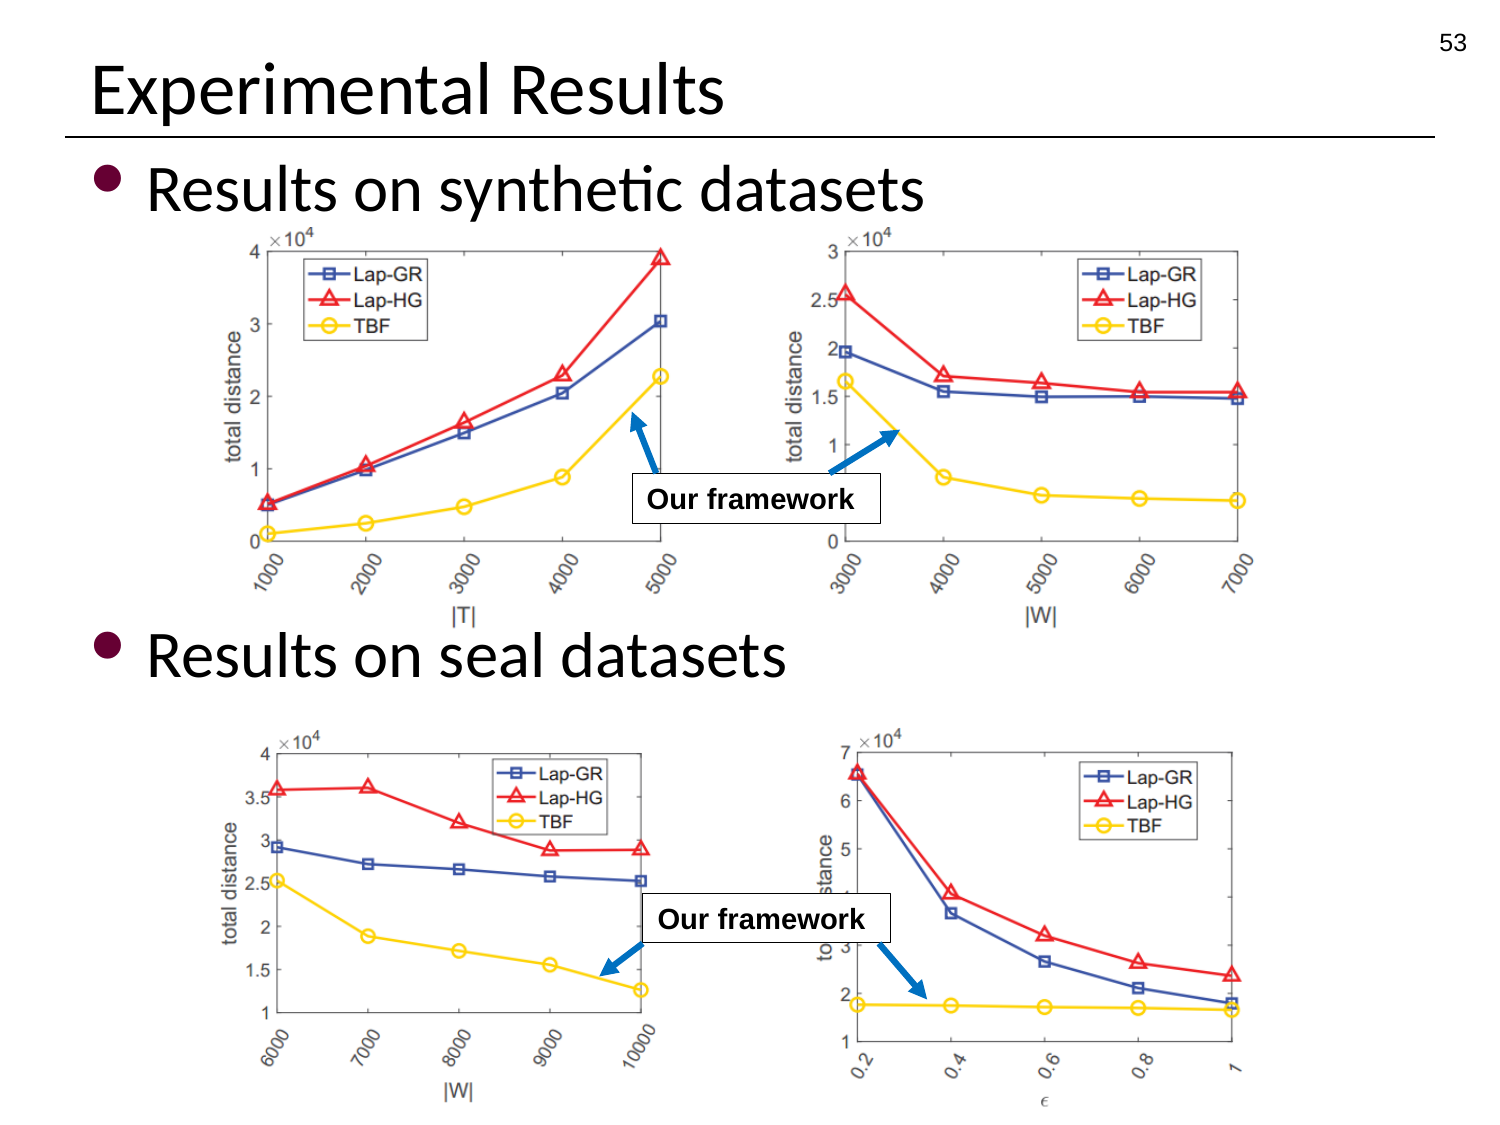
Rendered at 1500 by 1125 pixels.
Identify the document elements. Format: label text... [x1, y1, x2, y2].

picture [218, 728, 656, 1104]
slide_number 53 [1131, 18, 1483, 62]
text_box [878, 943, 928, 1000]
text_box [829, 429, 901, 474]
picture [211, 227, 1289, 632]
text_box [598, 943, 643, 977]
text_box Our framework [660, 892, 803, 943]
list Results on synthetic datasets Results on seal datasets [75, 138, 1425, 1094]
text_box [631, 411, 657, 474]
title Experimental Results [75, 20, 1425, 138]
picture [808, 727, 1247, 1113]
